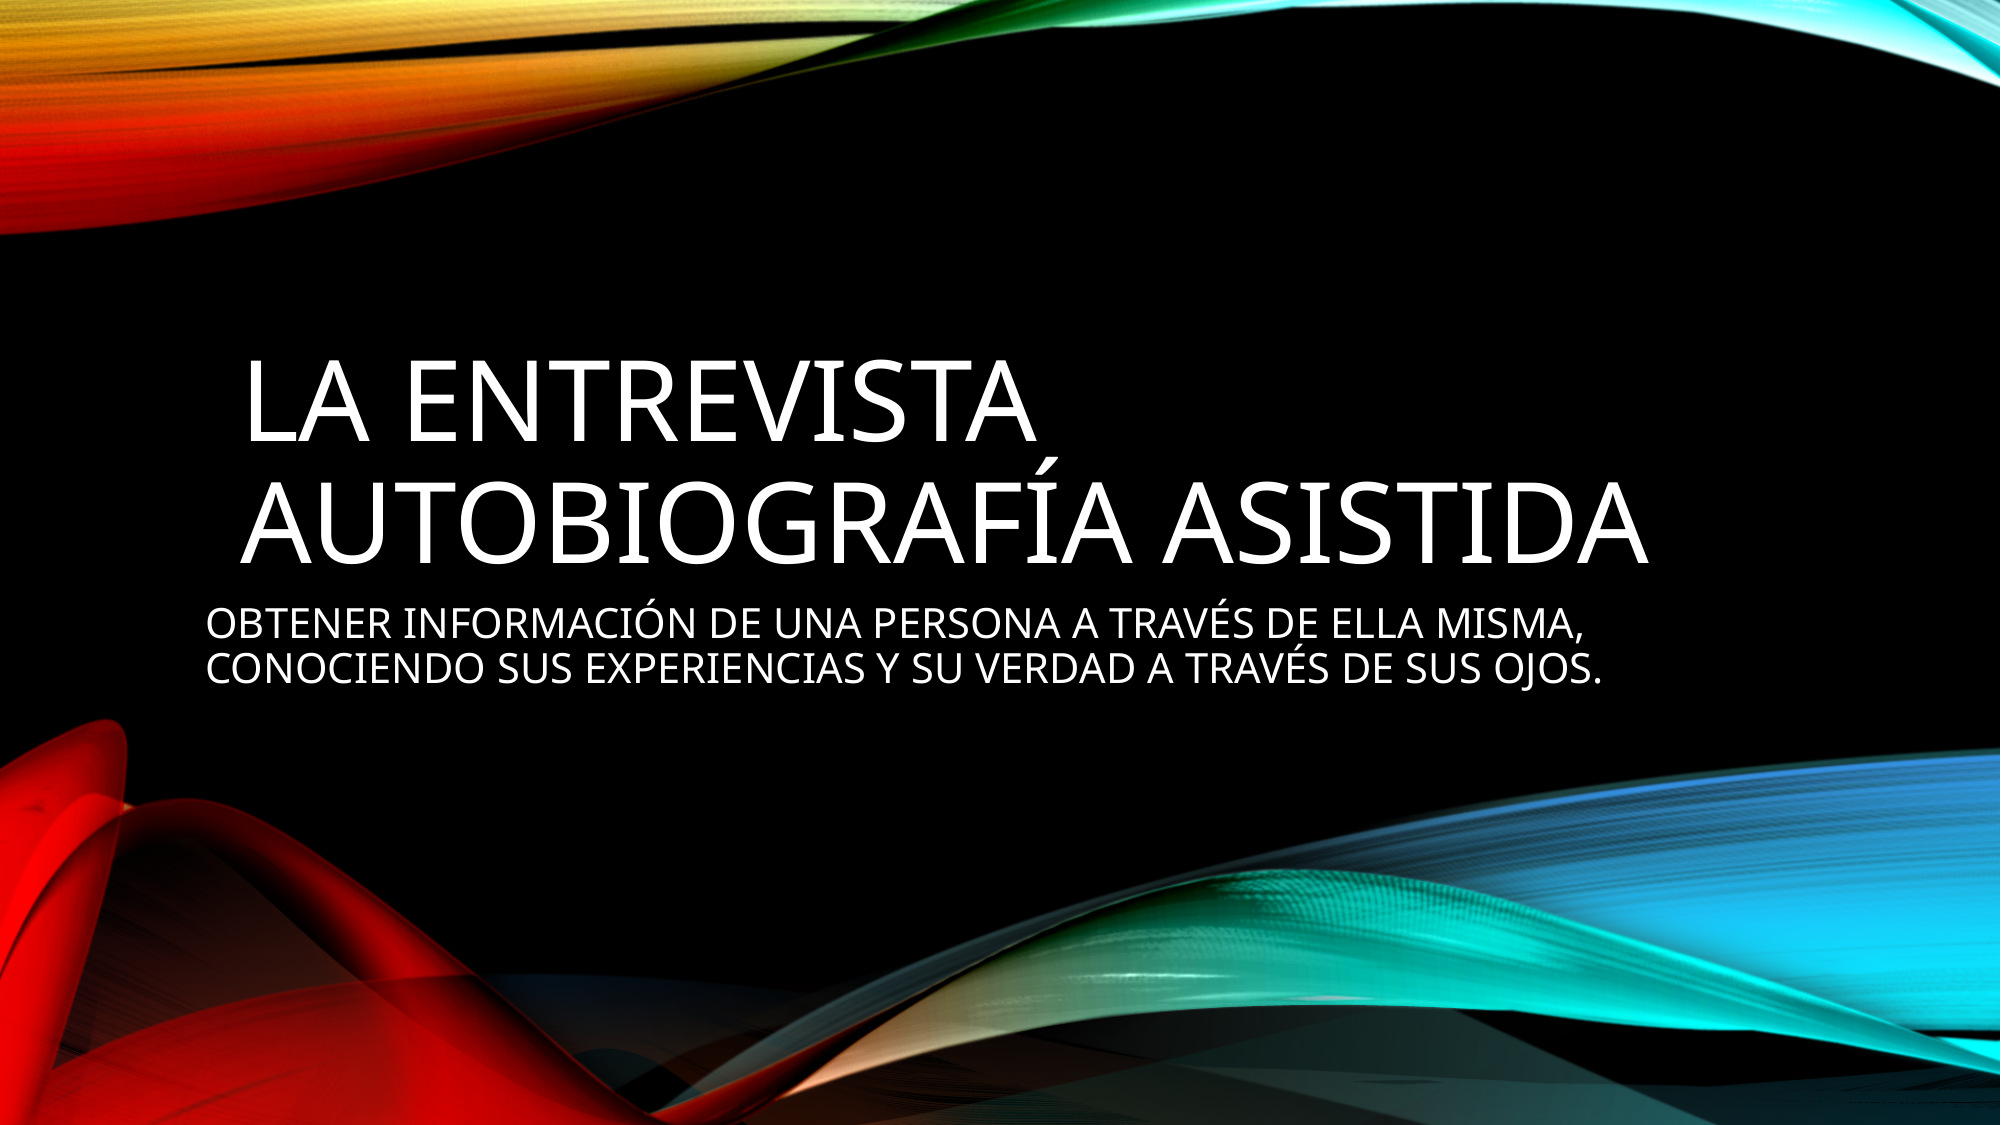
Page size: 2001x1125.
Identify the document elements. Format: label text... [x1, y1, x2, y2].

subtitle OBTENER INFORMACIÓN DE UNA PERSONA A TRAVÉS DE ELLA MISMA, CONOCIENDO SUS EXPERIENCIAS Y SU VERDAD A TRAVÉS DE SUS OJOS. [190, 595, 1741, 708]
picture [0, 717, 2000, 1125]
title LA ENTREVISTA AUTOBIOGRAFÍA ASISTIDA [225, 295, 1775, 596]
picture [0, 0, 2000, 237]
